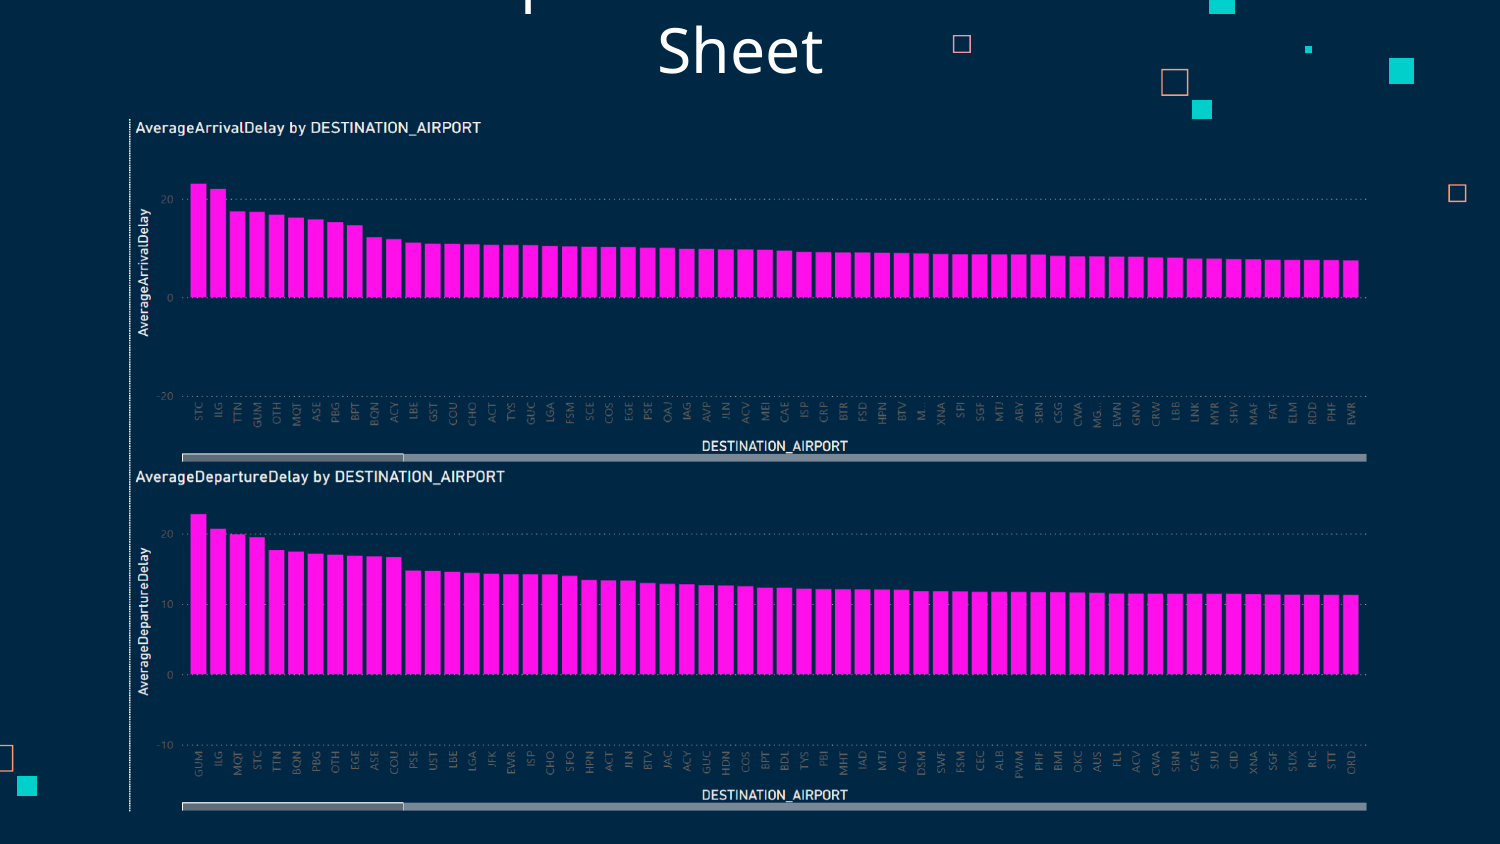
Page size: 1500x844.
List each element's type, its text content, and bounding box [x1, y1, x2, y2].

picture [129, 119, 1371, 812]
title Airport Performance Sheet [365, 6, 1116, 102]
